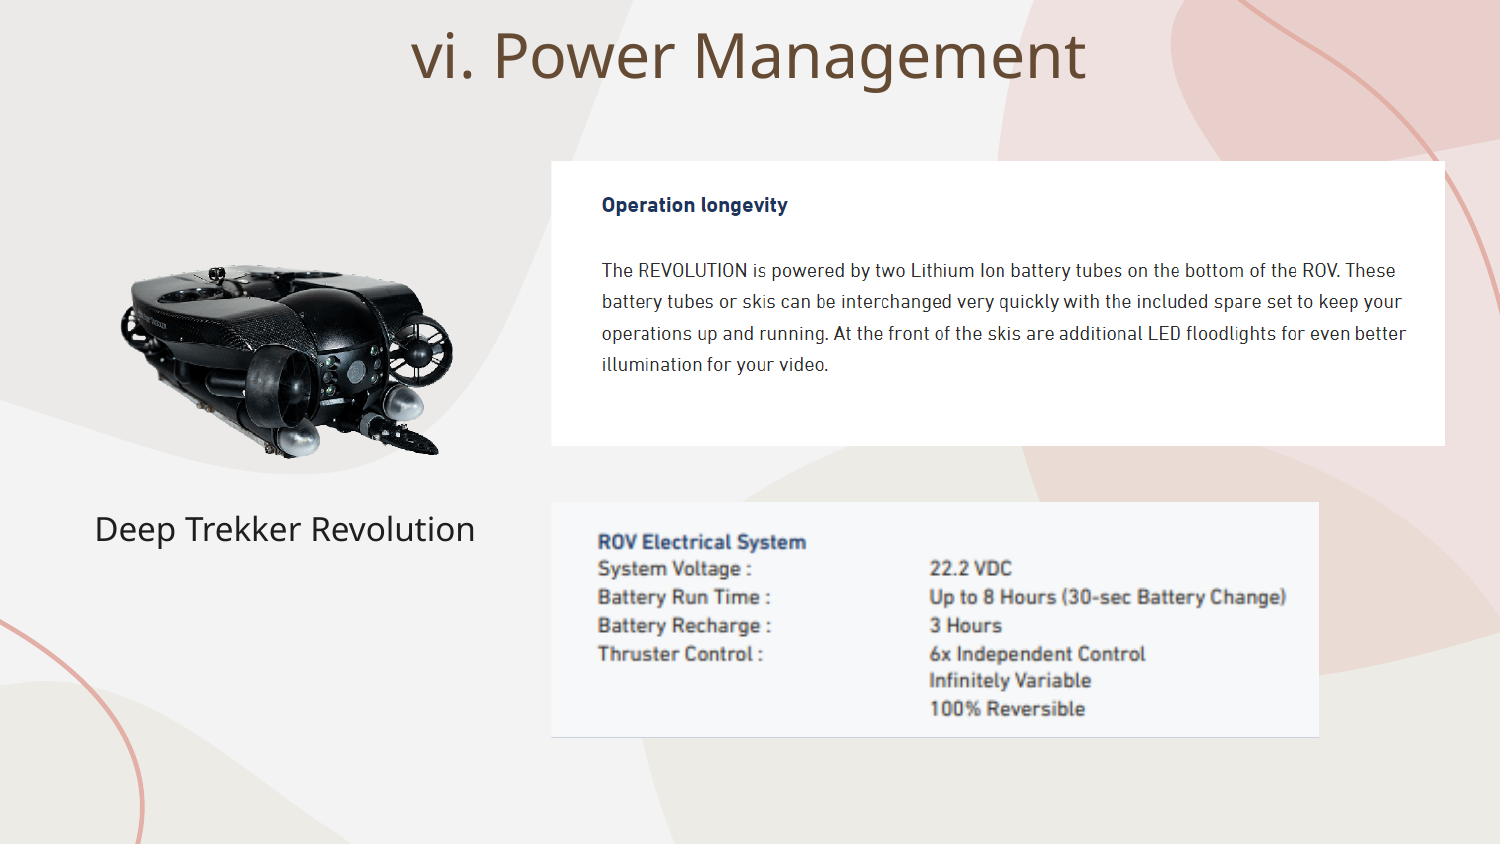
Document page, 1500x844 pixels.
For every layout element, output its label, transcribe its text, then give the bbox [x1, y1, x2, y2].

text_box Deep Trekker Revolution [60, 499, 511, 558]
picture [551, 502, 1320, 738]
title vi. Power Management [117, 0, 1382, 108]
picture [551, 161, 1445, 446]
picture [95, 209, 503, 503]
